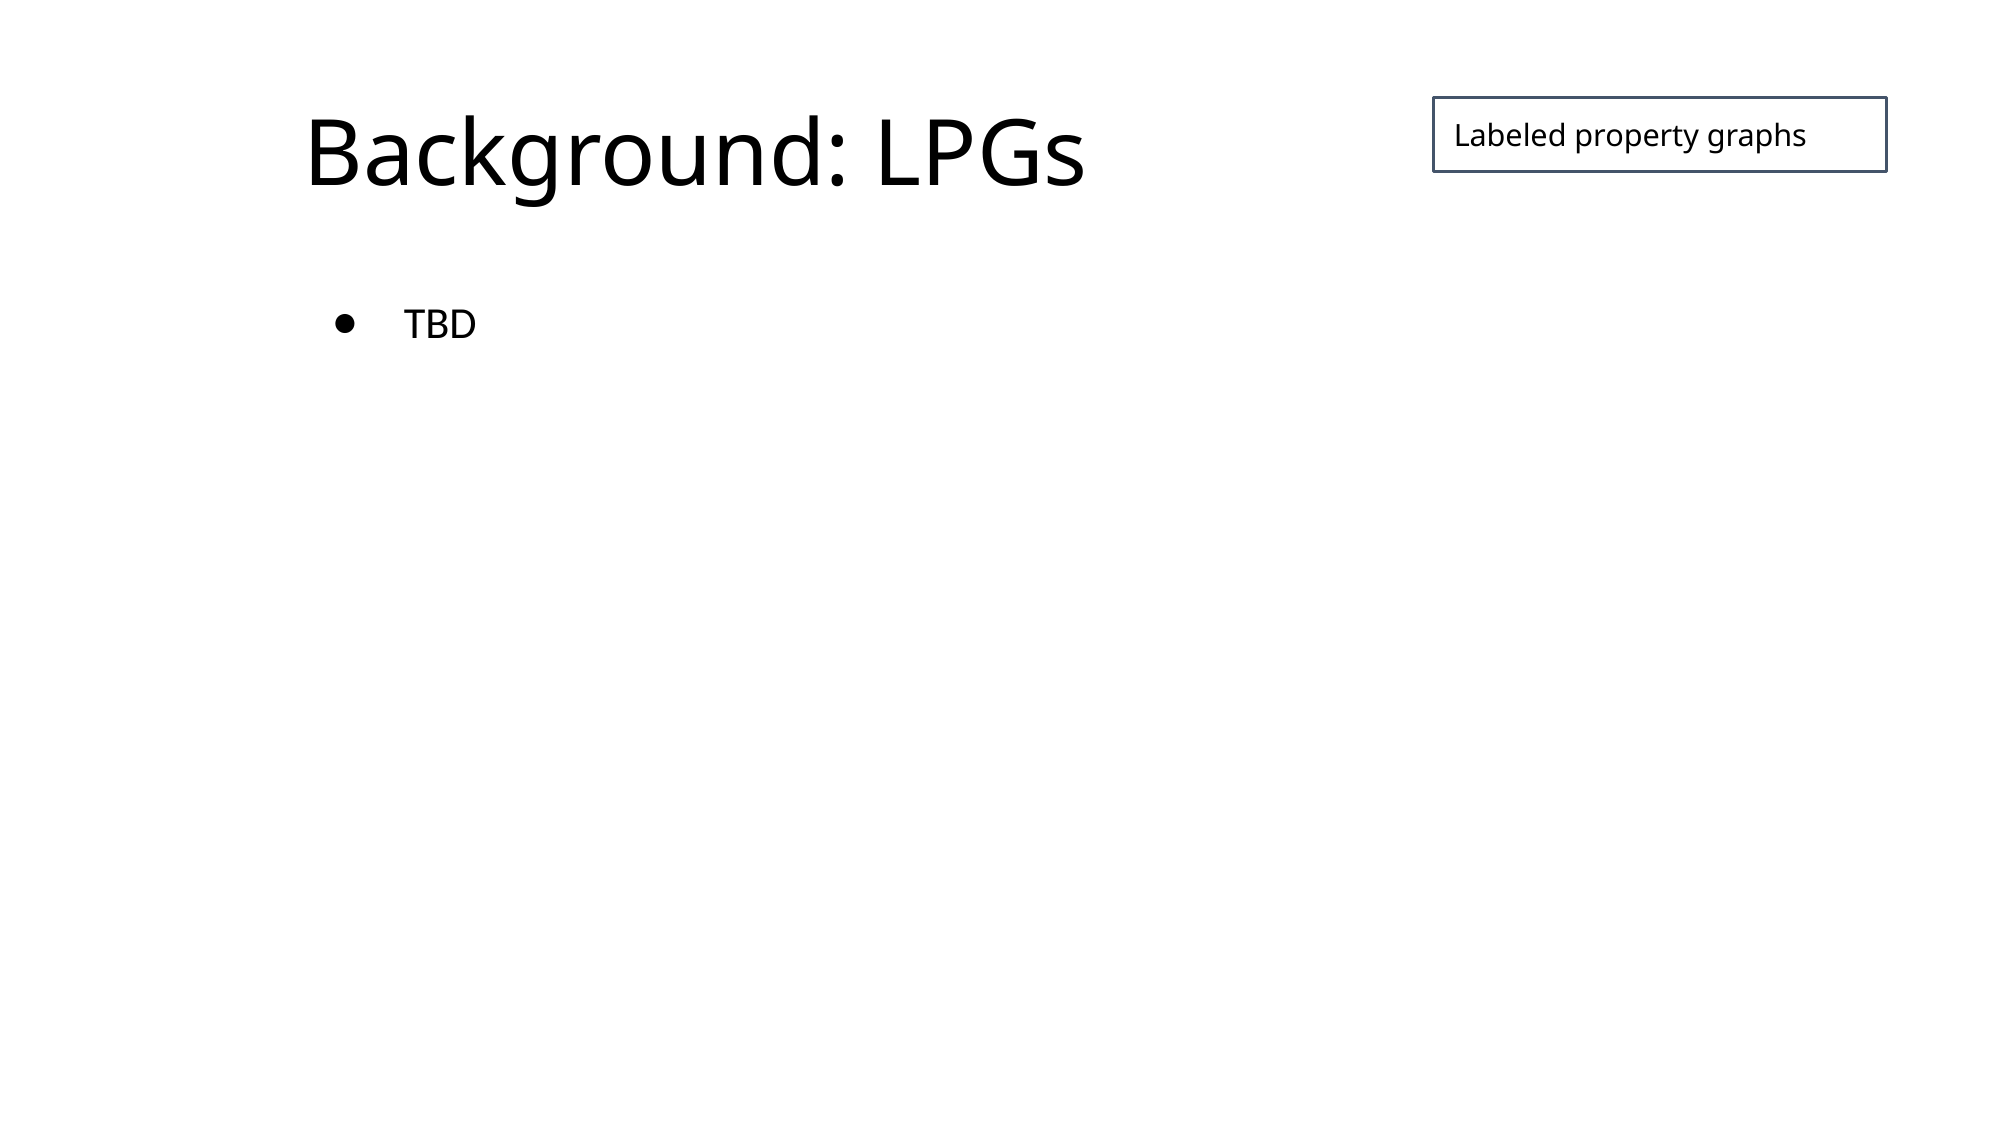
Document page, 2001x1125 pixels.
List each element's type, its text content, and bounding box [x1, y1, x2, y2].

list TBD [283, 280, 1824, 917]
text_box Labeled property graphs [1433, 97, 1887, 172]
title Background: LPGs [283, 86, 1824, 280]
